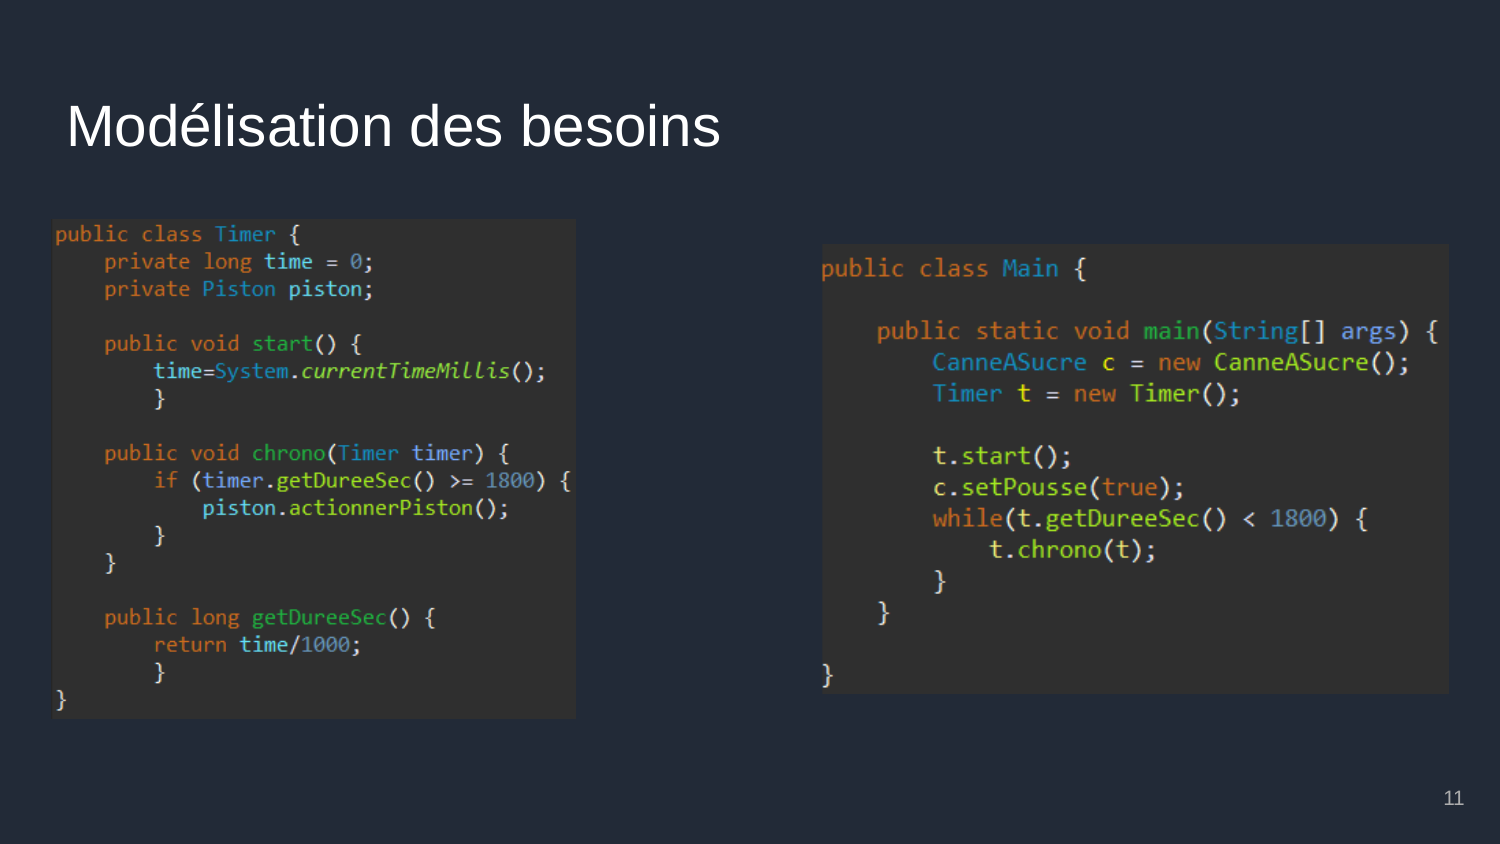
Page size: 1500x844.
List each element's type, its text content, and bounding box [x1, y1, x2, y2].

picture [821, 244, 1450, 695]
slide_number ‹#› [1389, 764, 1480, 830]
picture [50, 219, 577, 720]
title Modélisation des besoins [51, 72, 1449, 167]
